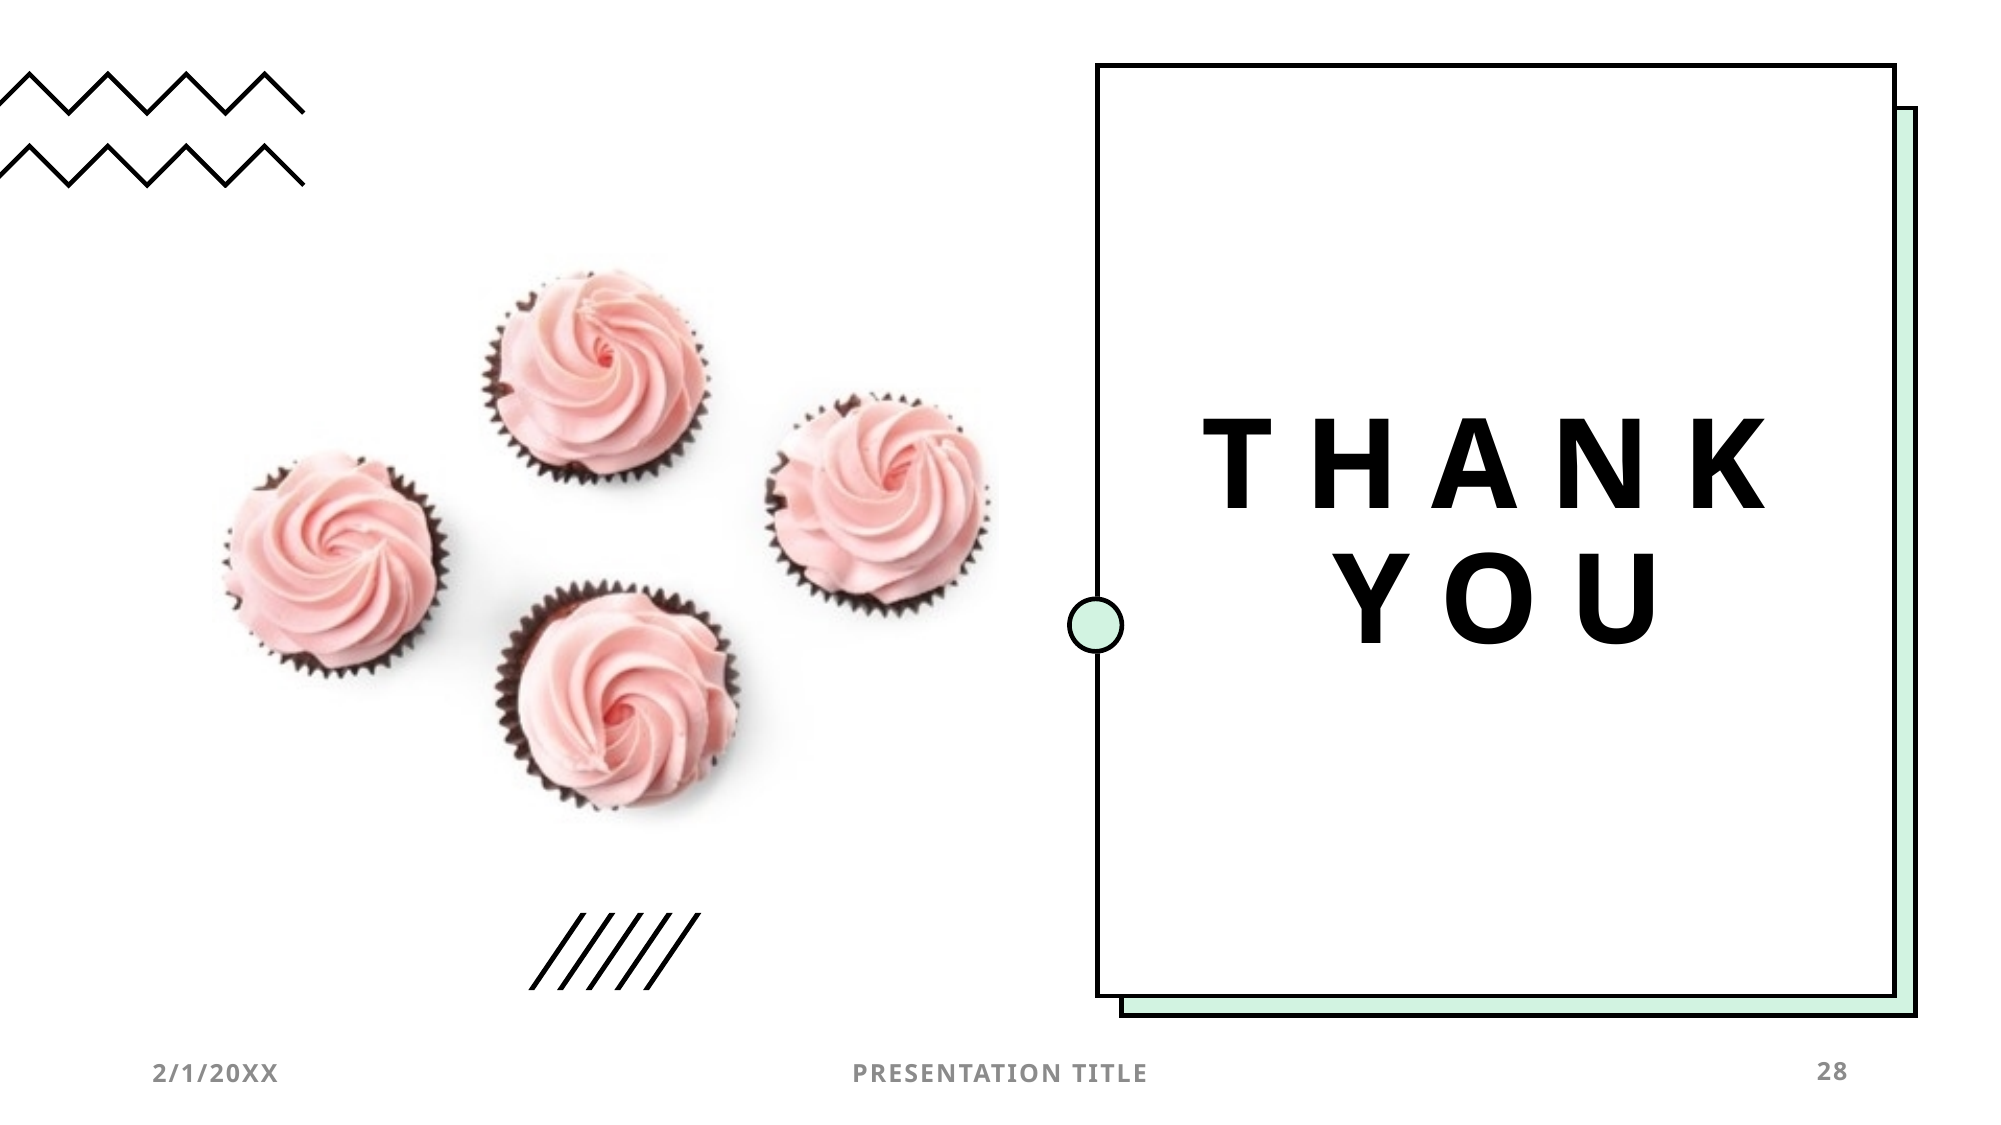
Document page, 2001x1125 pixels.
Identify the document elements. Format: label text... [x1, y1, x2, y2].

slide_number 28 [1412, 1042, 1863, 1103]
footer PRESENTATION TITLE [662, 1042, 1338, 1103]
title THANK YOU [1154, 295, 1844, 776]
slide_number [137, 1042, 588, 1103]
picture [211, 188, 999, 883]
